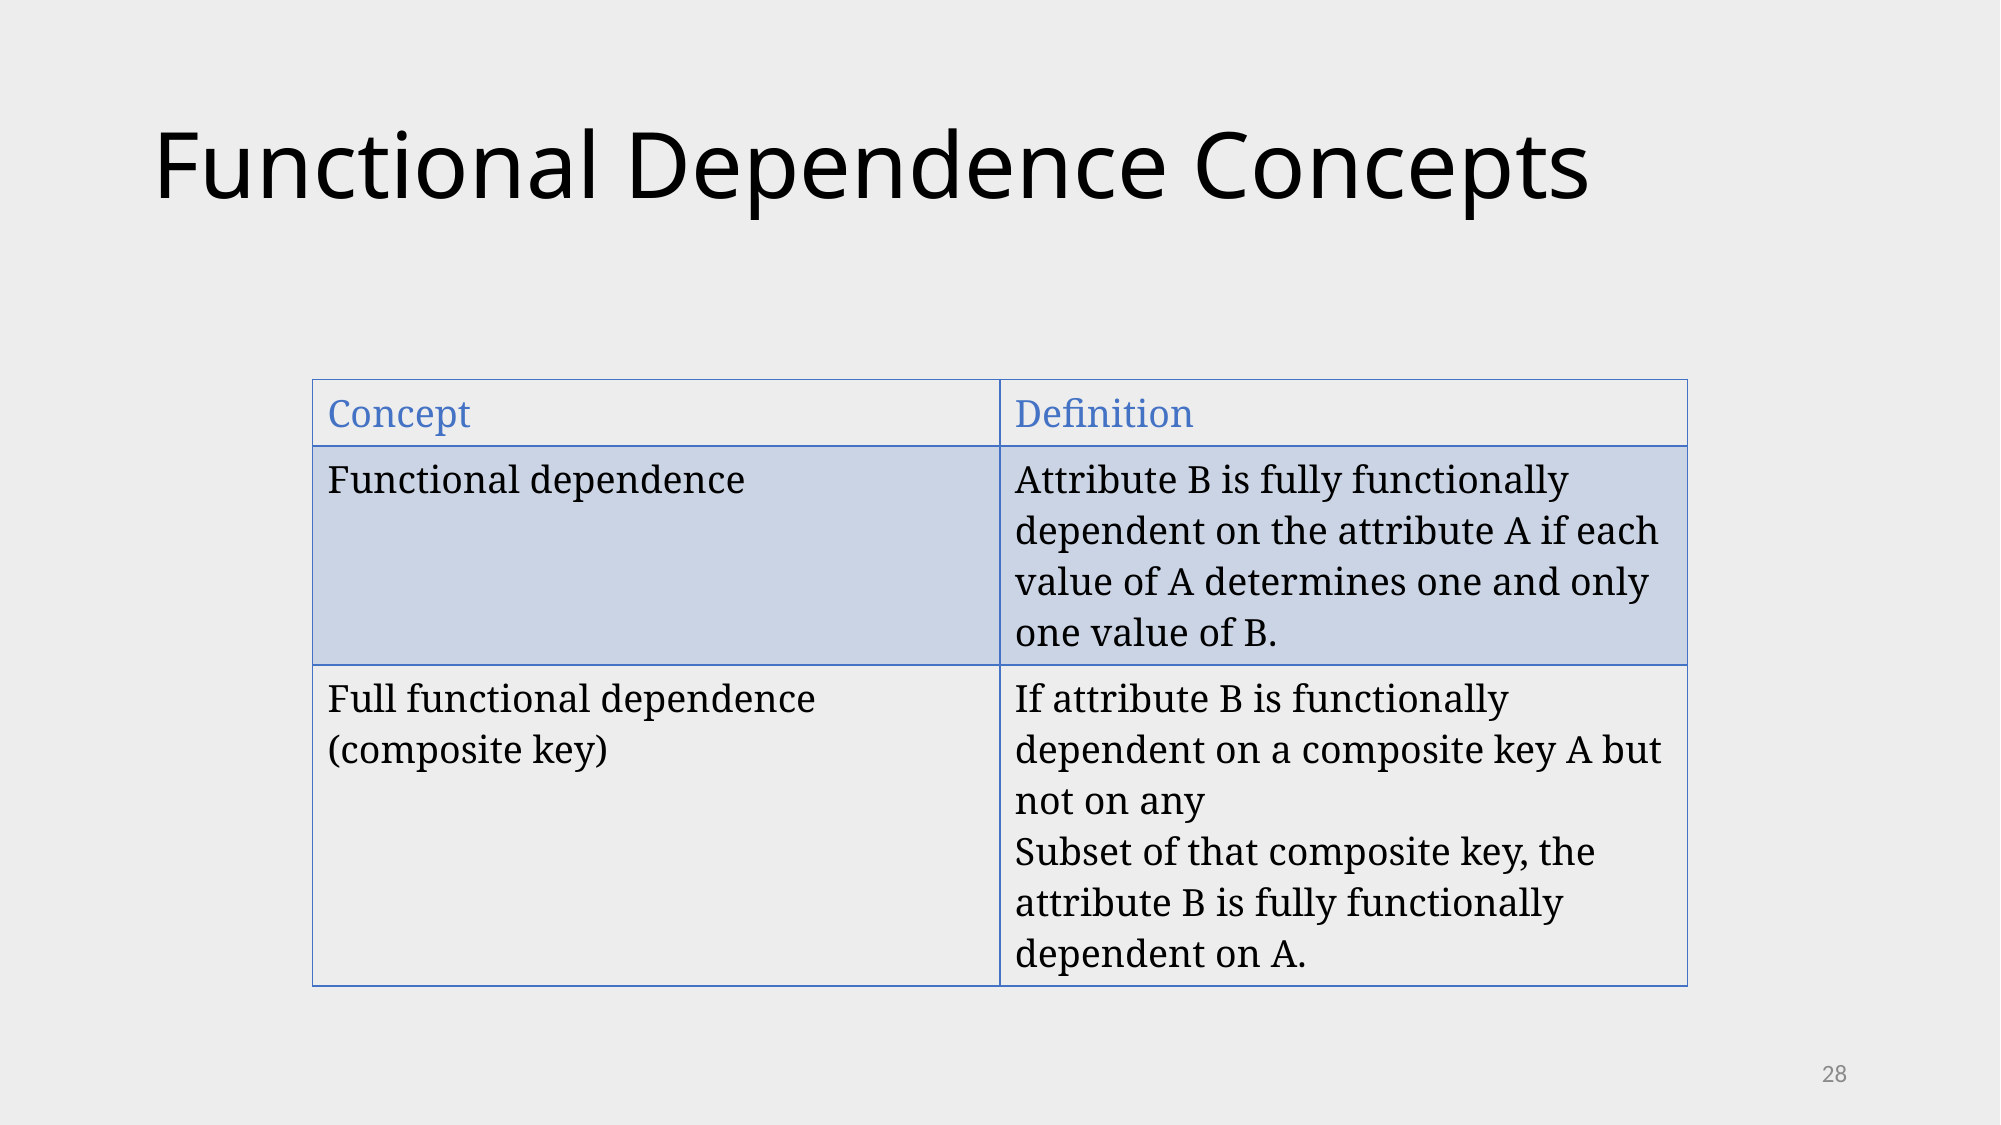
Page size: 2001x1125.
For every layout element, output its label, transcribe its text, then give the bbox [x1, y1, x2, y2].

slide_number 28 [1412, 1042, 1863, 1103]
table_cell Full functional dependence (composite key) [313, 666, 999, 985]
table_header Concept [313, 380, 999, 445]
title Functional Dependence Concepts [137, 59, 1863, 278]
table_header Definition [1001, 380, 1687, 445]
table_cell If attribute B is functionally dependent on a composite key A but not on any Subset of that composite key, the attribute B is fully functionally dependent on A. [1001, 666, 1687, 985]
table_cell Functional dependence [313, 447, 999, 664]
table_cell Attribute B is fully functionally dependent on the attribute A if each value of A determines one and only one value of B. [1001, 447, 1687, 664]
